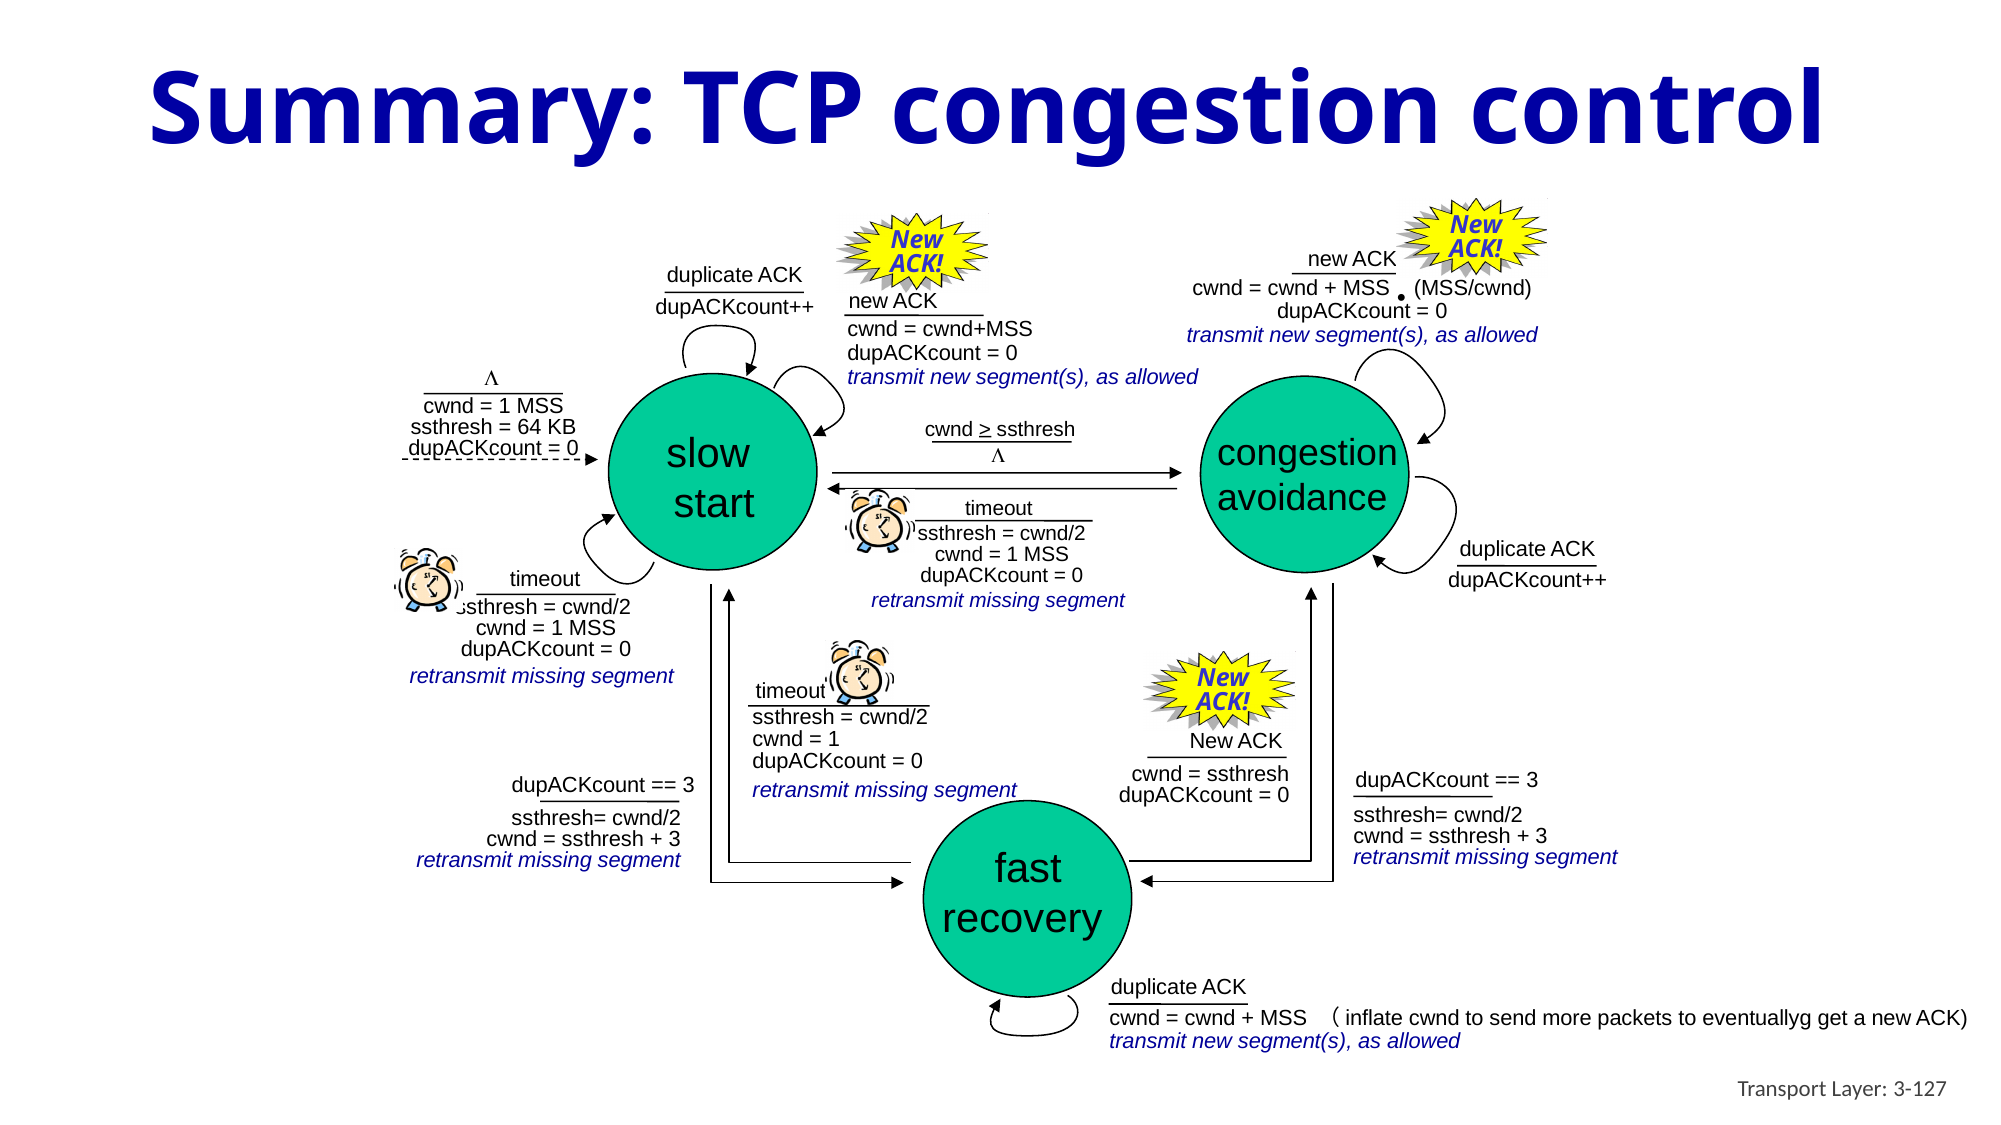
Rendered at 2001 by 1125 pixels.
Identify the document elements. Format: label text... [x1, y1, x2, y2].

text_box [836, 198, 1548, 731]
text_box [1101, 731, 1312, 865]
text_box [391, 253, 836, 698]
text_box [923, 800, 1987, 1090]
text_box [1140, 582, 1637, 906]
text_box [394, 489, 836, 705]
slide_number Transport Layer: 3-127 [1512, 1090, 1963, 1117]
title Summary: TCP congestion control [133, 38, 2000, 185]
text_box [398, 705, 1044, 909]
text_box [1548, 234, 1625, 582]
